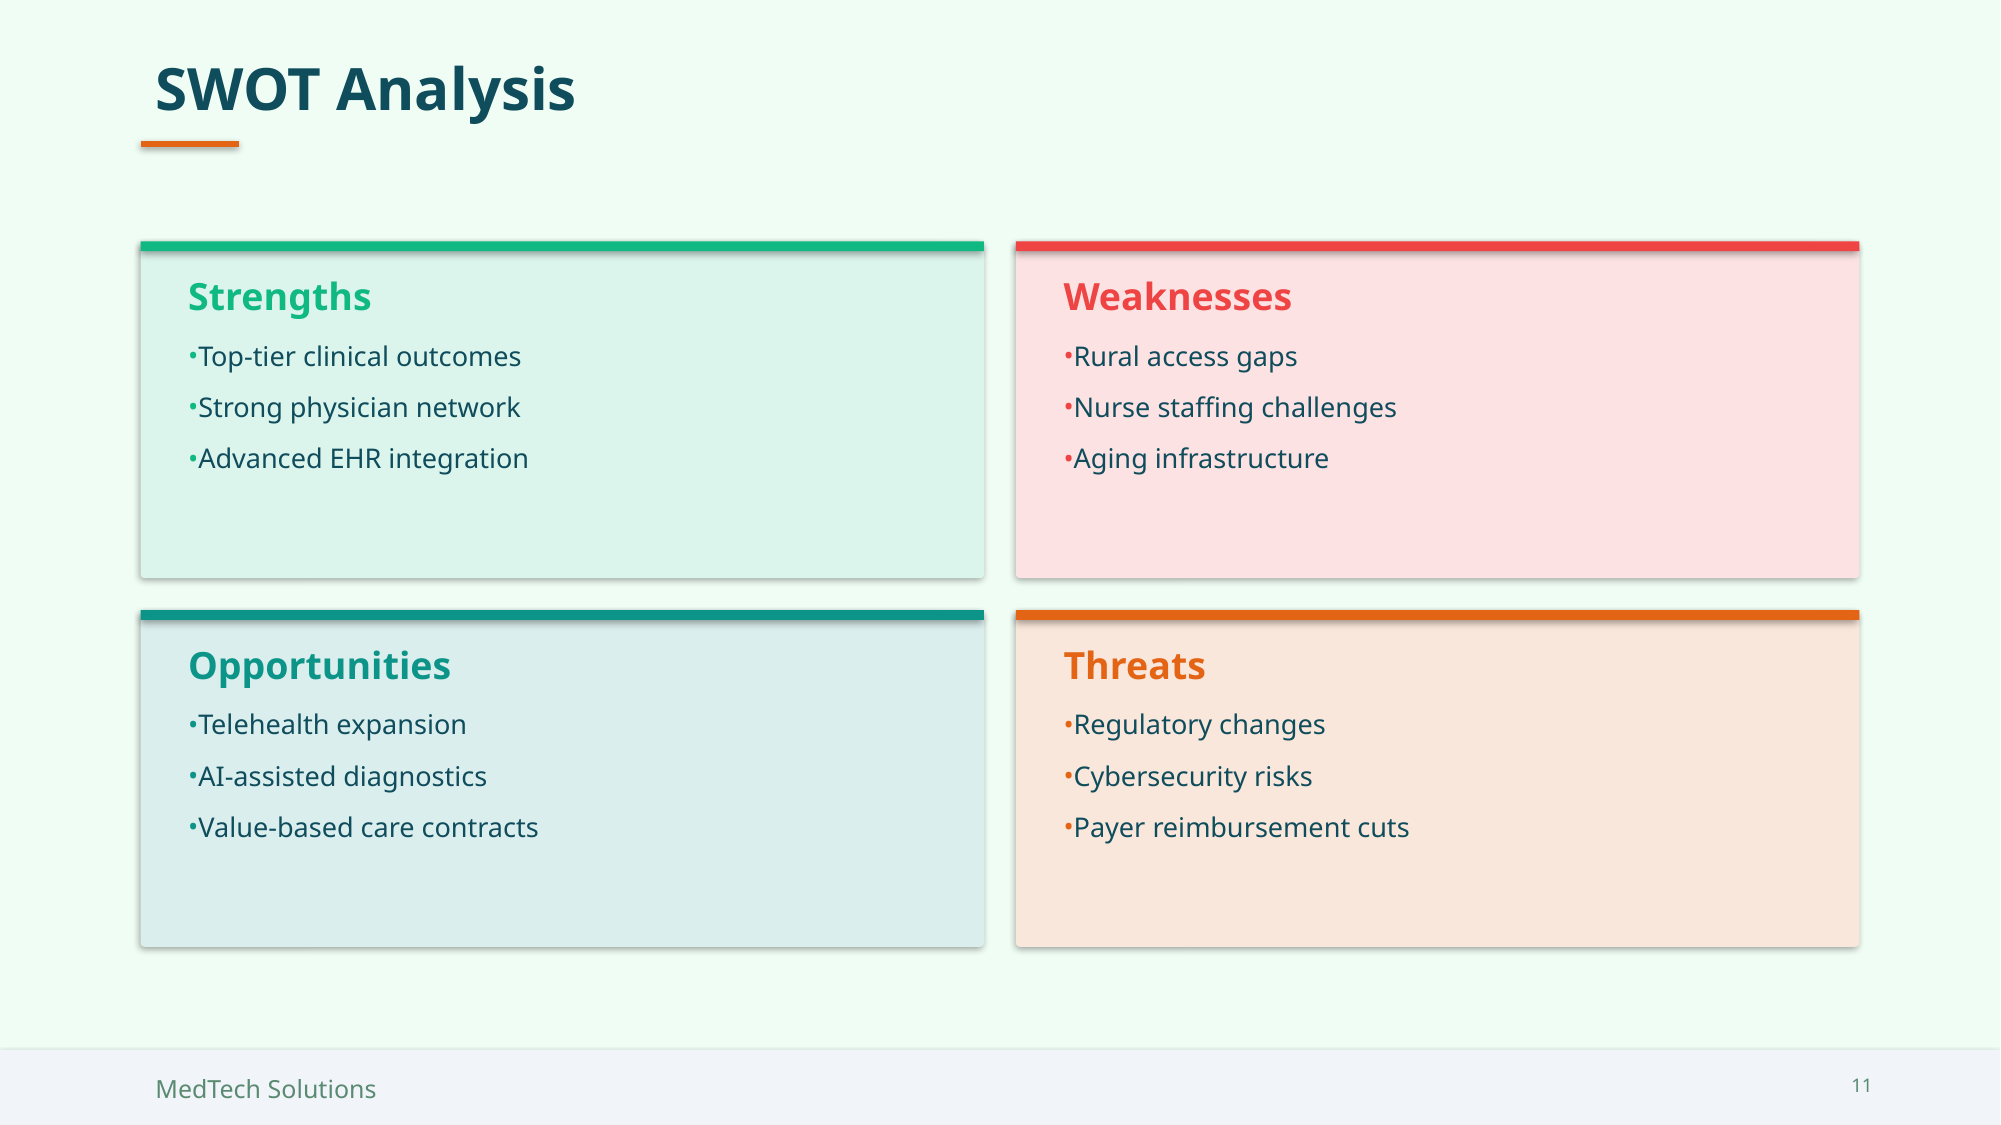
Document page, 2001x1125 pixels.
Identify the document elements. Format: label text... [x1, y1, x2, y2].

text_box Threats [1048, 634, 1827, 695]
text_box MedTech Solutions [140, 1066, 633, 1112]
text_box [139, 627, 985, 948]
text_box [1015, 258, 1861, 579]
text_box Telehealth expansion AI-assisted diagnostics Value-based care contracts [173, 700, 952, 850]
text_box SWOT Analysis [140, 45, 1860, 130]
text_box Opportunities [173, 634, 952, 695]
text_box Strengths [173, 265, 952, 326]
text_box [0, 1049, 2000, 1125]
text_box [1015, 241, 1860, 252]
text_box [140, 609, 985, 621]
text_box [139, 258, 985, 579]
text_box Rural access gaps Nurse staffing challenges Aging infrastructure [1048, 331, 1827, 482]
text_box [1015, 609, 1860, 621]
text_box 11 [1821, 1066, 1888, 1104]
text_box [1015, 627, 1861, 948]
text_box [0, 0, 2000, 1049]
text_box Regulatory changes Cybersecurity risks Payer reimbursement cuts [1048, 700, 1827, 850]
text_box Weaknesses [1048, 265, 1827, 326]
text_box [140, 241, 985, 252]
text_box Top-tier clinical outcomes Strong physician network Advanced EHR integration [173, 331, 952, 482]
